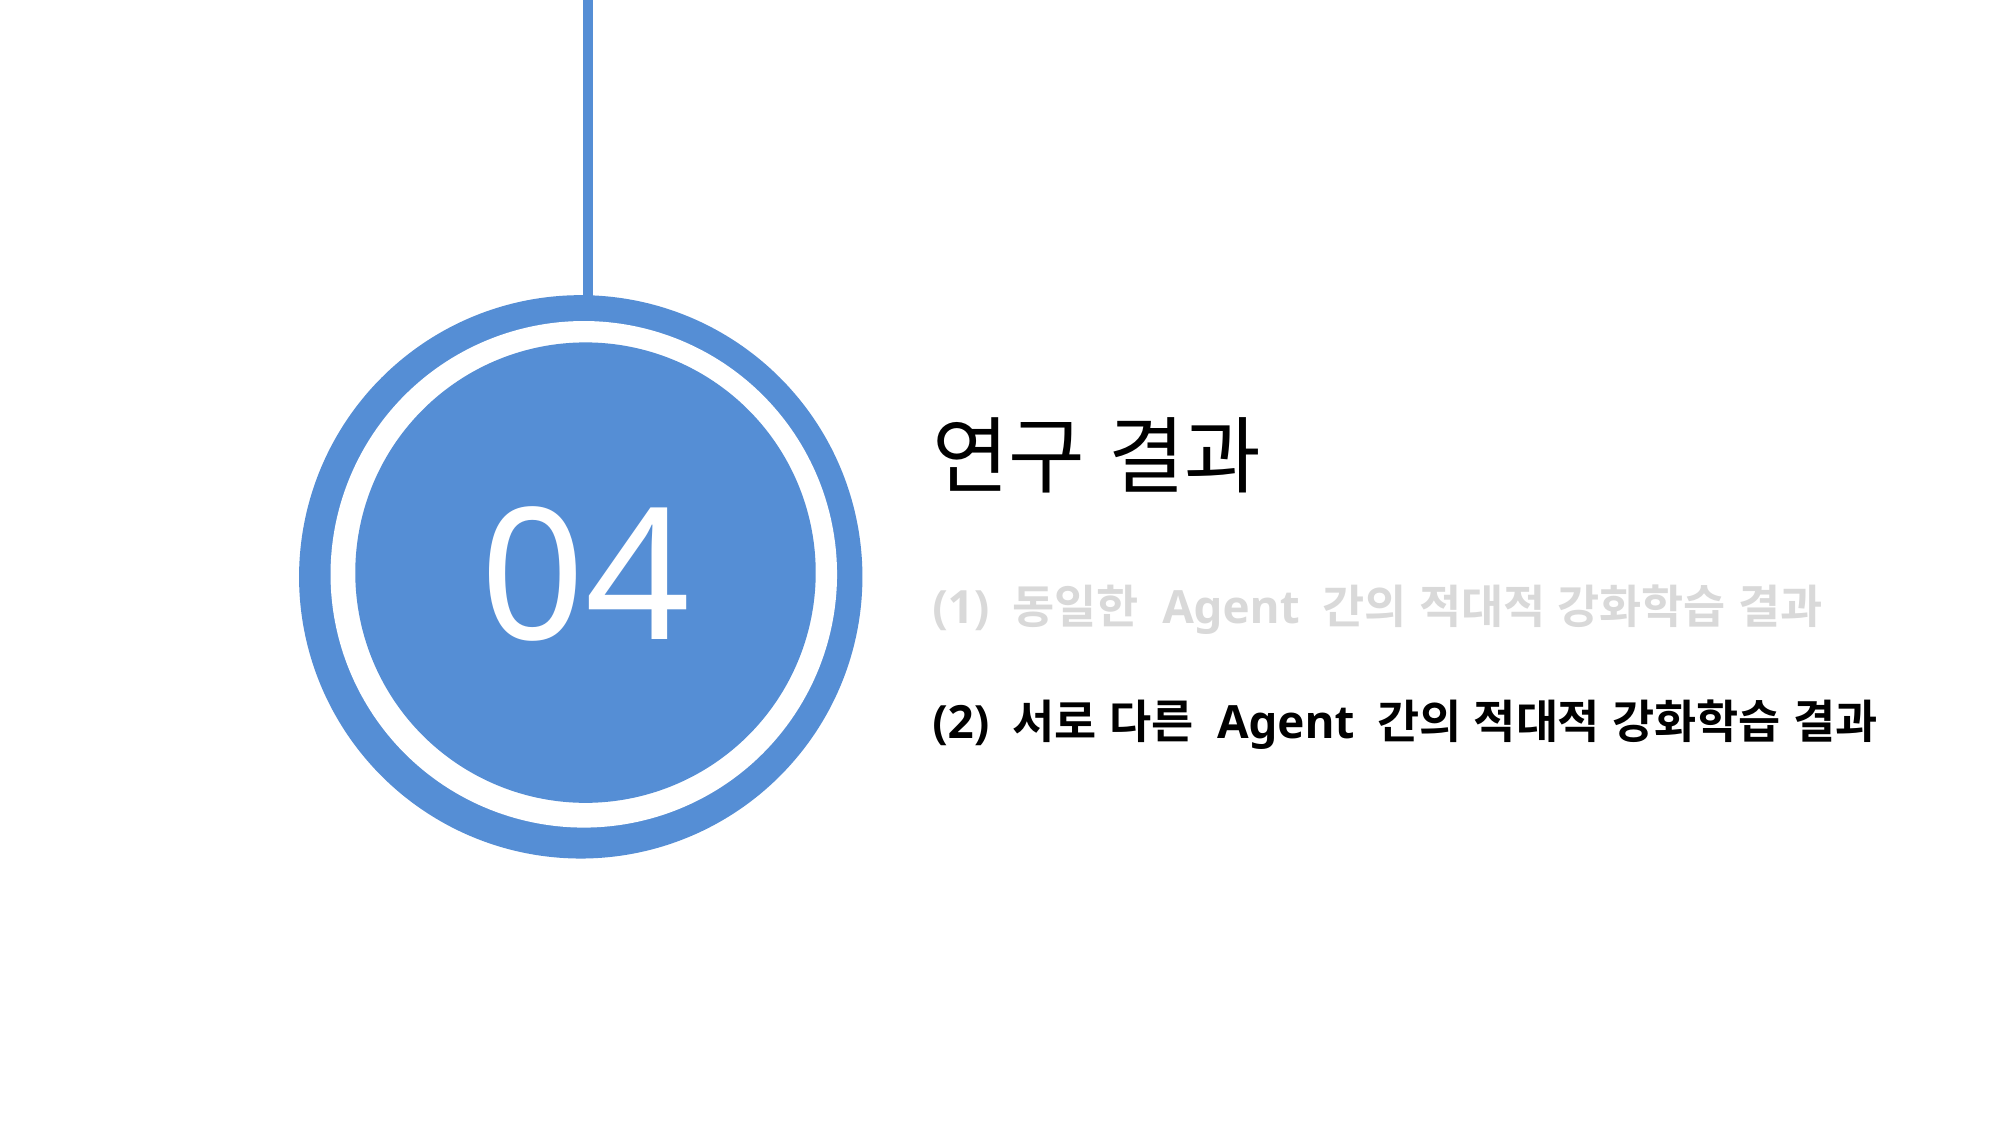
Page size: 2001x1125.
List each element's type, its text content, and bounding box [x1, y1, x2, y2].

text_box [299, 295, 868, 859]
title 연구 결과 [917, 391, 1436, 528]
text_box (2) 서로 다른 Agent 간의 적대적 강화학습 결과 [917, 691, 1948, 758]
list (1) 동일한 Agent 간의 적대적 강화학습 결과 [917, 576, 1948, 643]
